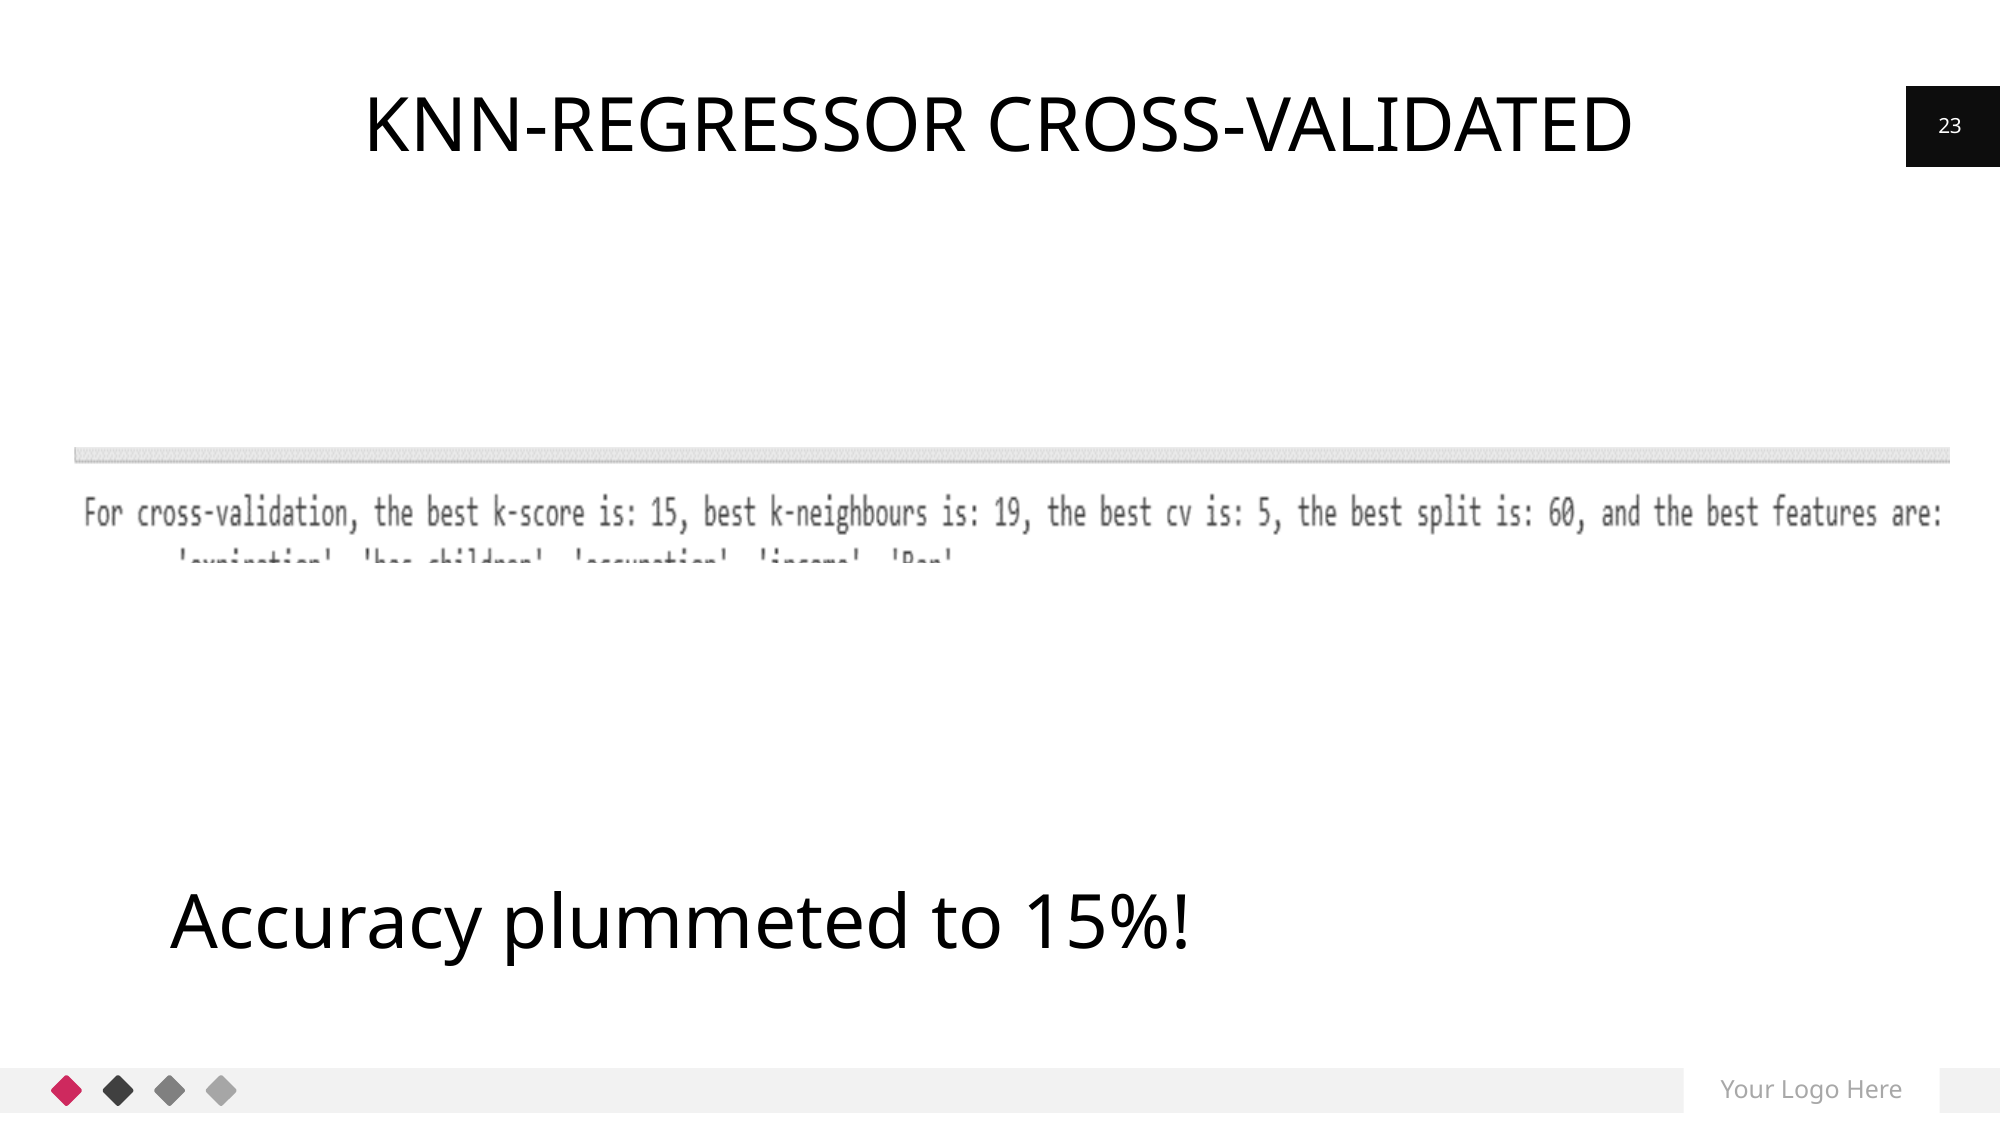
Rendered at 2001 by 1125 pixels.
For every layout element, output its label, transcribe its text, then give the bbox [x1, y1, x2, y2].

picture [17, 447, 1950, 563]
footer Your Logo Here [1683, 1067, 1940, 1114]
text_box Accuracy plummeted to 15%! [155, 821, 1333, 1024]
title KNN-regressor Cross-validated [137, 86, 1863, 169]
slide_number 23 [1915, 96, 1985, 157]
